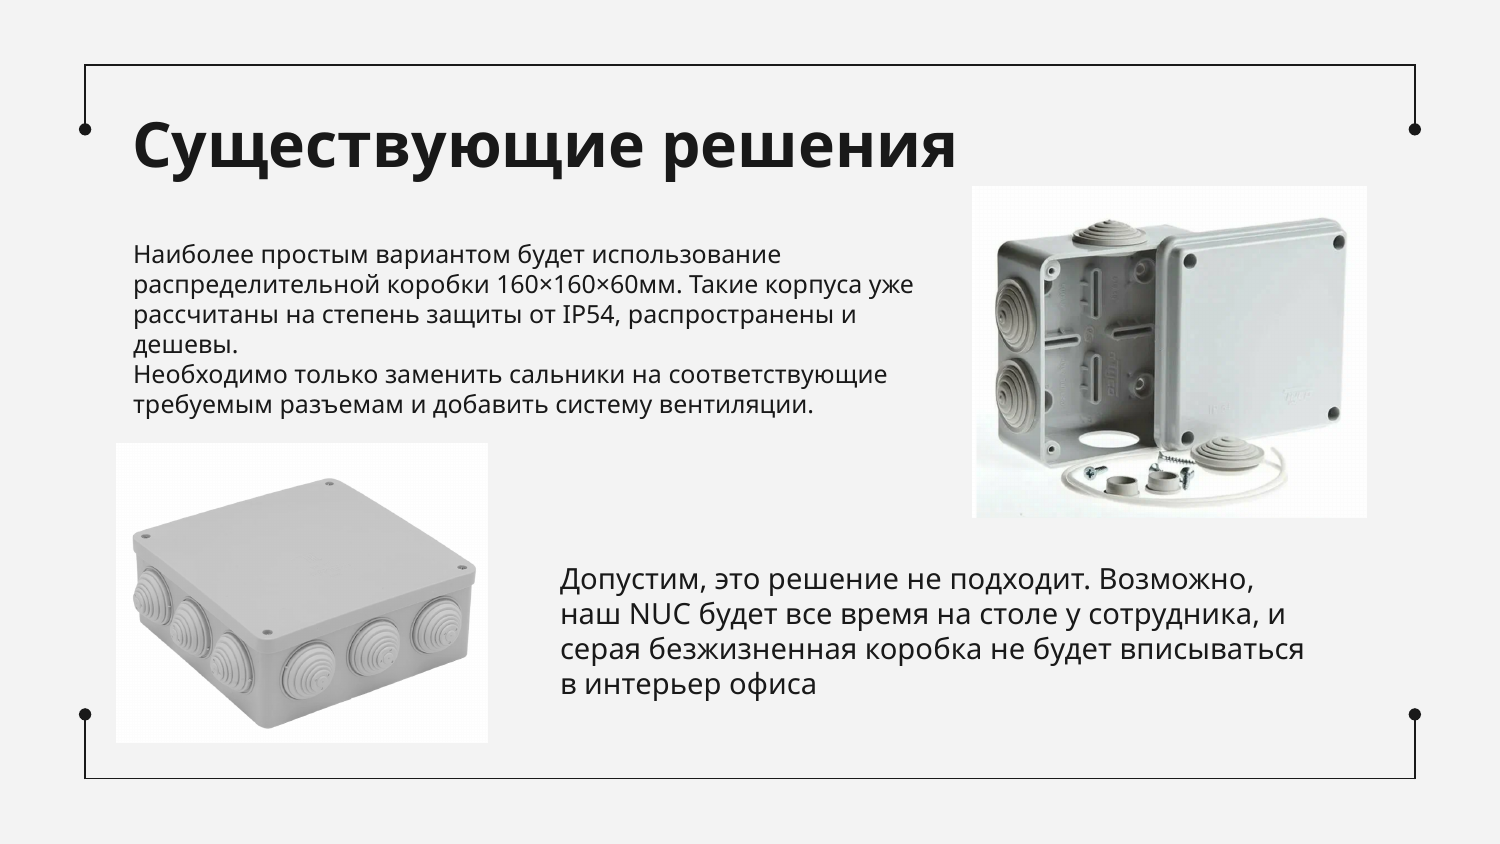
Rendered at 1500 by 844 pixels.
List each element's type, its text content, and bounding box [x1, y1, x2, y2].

text_box Допустим, это решение не подходит. Возможно, наш NUC будет все время на столе у сотрудника, и серая безжизненная коробка не будет вписываться в интерьер офиса [545, 552, 1334, 708]
text_box Существующие решения [116, 89, 1146, 195]
picture [971, 186, 1367, 518]
subtitle Наиболее простым вариантом будет использование распределительной коробки 160×160×60мм. Такие корпуса уже рассчитаны на степень защиты от IP54, распространены и дешевы. Необходимо только заменить сальники на соответствующие требуемым разъемам и добавить систему вентиляции. [118, 223, 972, 569]
picture [116, 443, 488, 743]
